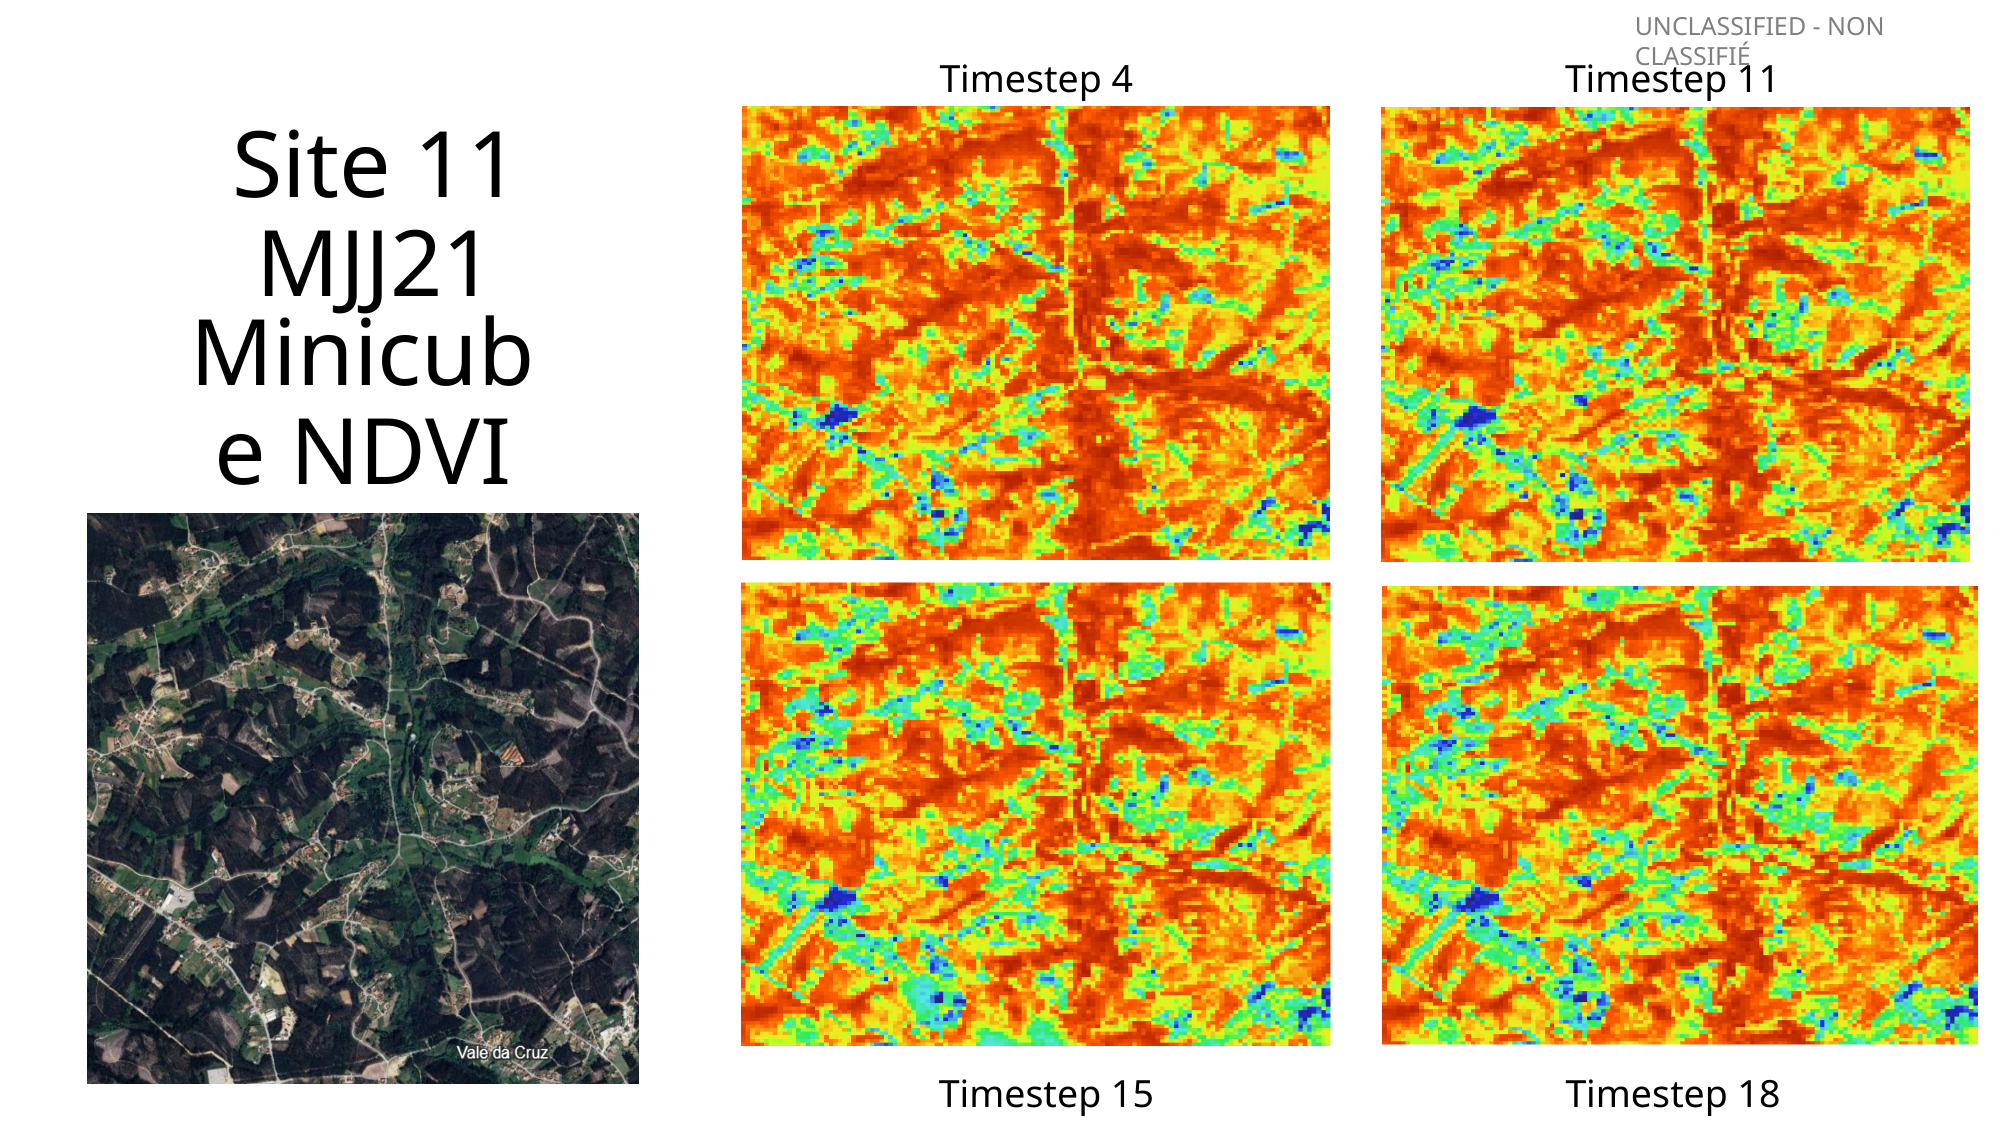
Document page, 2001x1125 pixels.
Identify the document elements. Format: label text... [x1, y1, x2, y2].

picture [741, 106, 1330, 562]
text_box Timestep 18 [1550, 1062, 1796, 1123]
title Site 11 MJJ21 [216, 108, 536, 296]
text_box Minicube NDVI [158, 296, 568, 513]
text_box Timestep 11 [1550, 47, 1795, 106]
picture [1378, 106, 1972, 563]
picture [739, 580, 1331, 1048]
text_box Timestep 4 [924, 47, 1148, 106]
picture [86, 513, 640, 1084]
text_box Timestep 15 [924, 1062, 1169, 1123]
picture [1381, 585, 1978, 1045]
